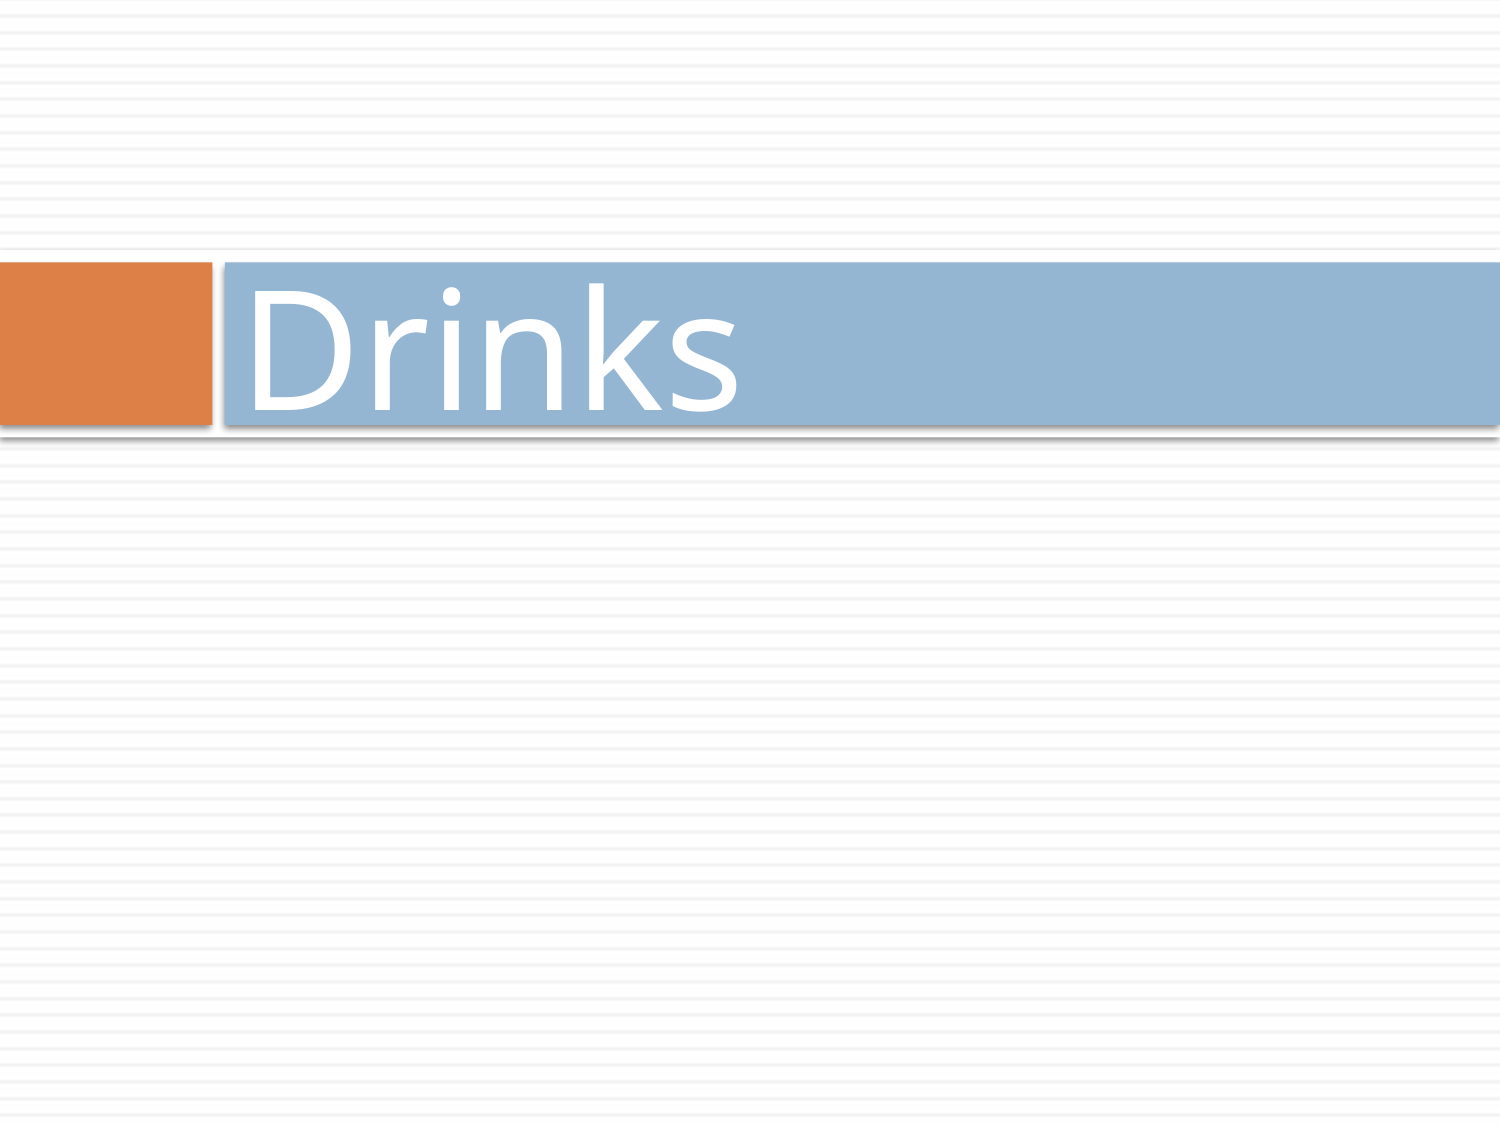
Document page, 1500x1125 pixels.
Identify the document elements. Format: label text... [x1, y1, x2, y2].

title Drinks [225, 262, 1475, 425]
